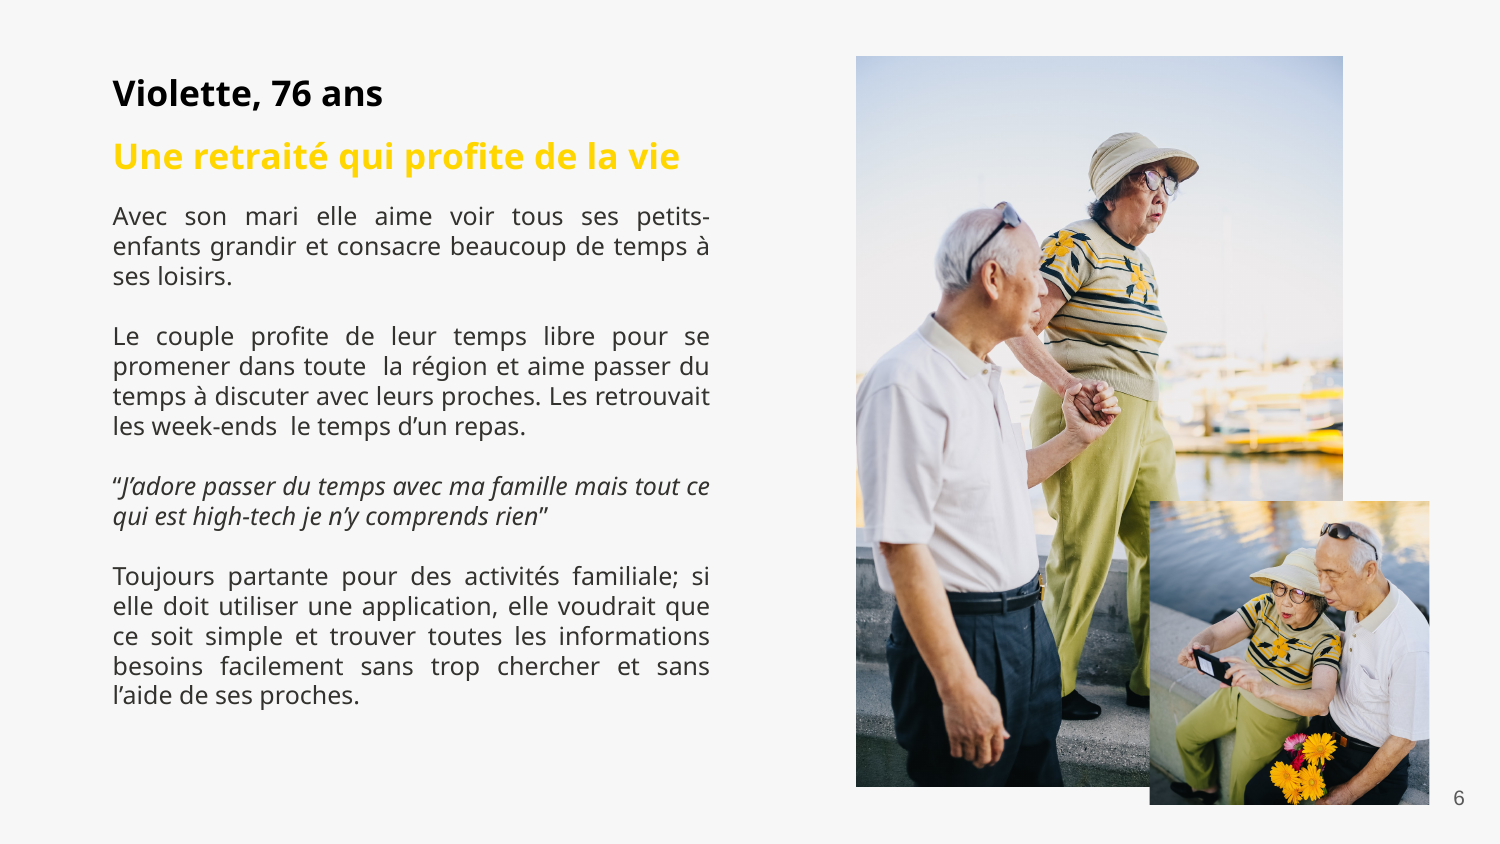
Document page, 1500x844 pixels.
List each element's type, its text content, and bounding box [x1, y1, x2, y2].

list Avec son mari elle aime voir tous ses petits-enfants grandir et consacre beaucoup de temps à ses loisirs. Le couple profite de leur temps libre pour se promener dans toute la région et aime passer du temps à discuter avec leurs proches. Les retrouvait les week-ends le temps d’un repas. “J’adore passer du temps avec ma famille mais tout ce qui est high-tech je n’y comprends rien” Toujours partante pour des activités familiale; si elle doit utiliser une application, elle voudrait que ce soit simple et trouver toutes les informations besoins facilement sans trop chercher et sans l’aide de ses proches. [97, 185, 727, 794]
title Violette, 76 ans Une retraité qui profite de la vie [97, 34, 804, 172]
slide_number 6 [1389, 764, 1480, 830]
picture [855, 56, 1430, 805]
